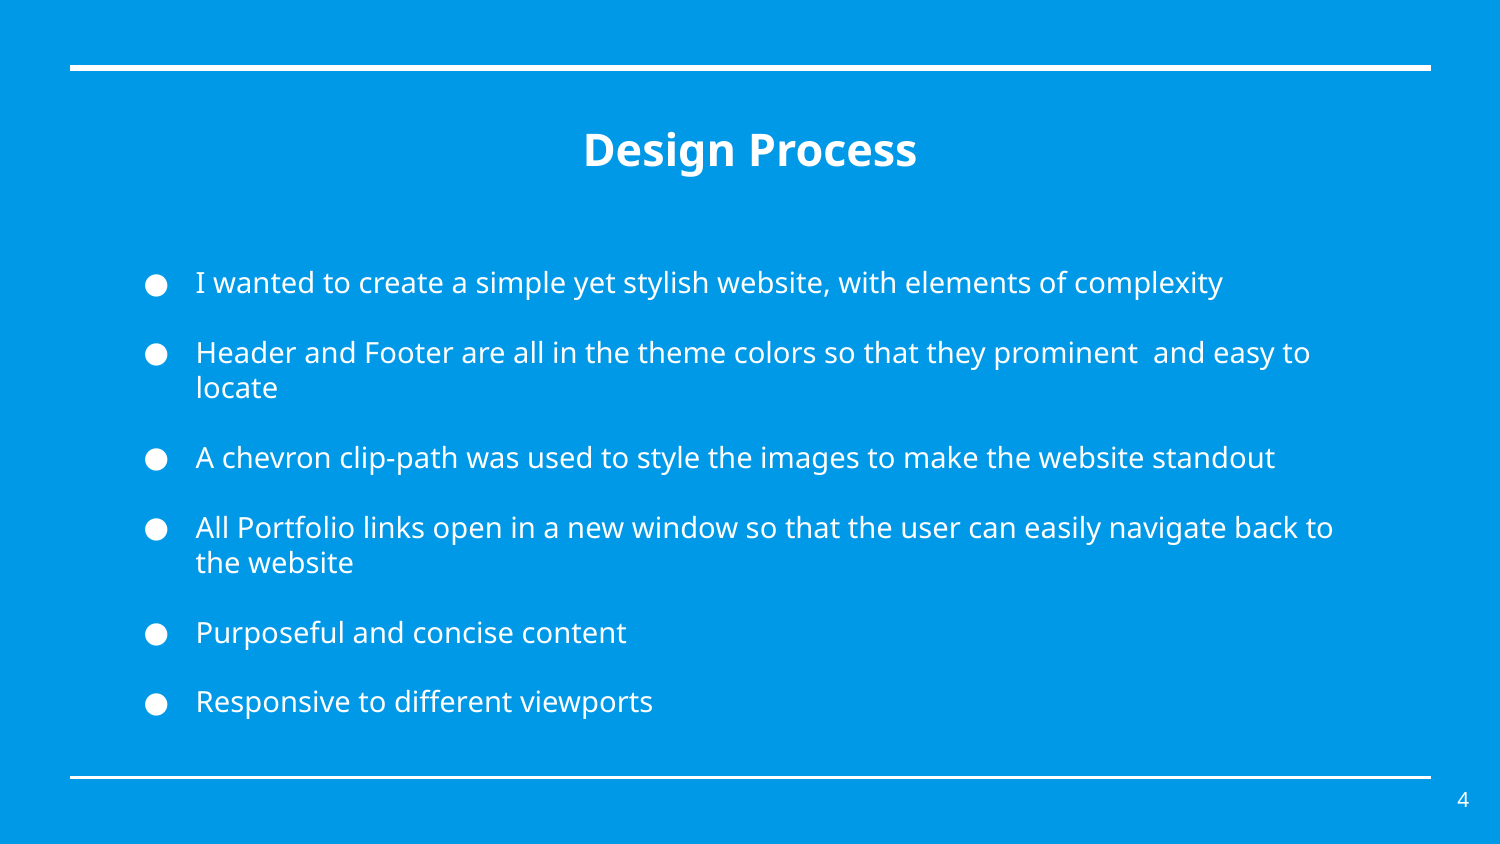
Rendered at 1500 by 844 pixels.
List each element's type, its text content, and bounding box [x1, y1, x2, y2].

title Design Process [454, 106, 1046, 191]
text_box I wanted to create a simple yet stylish website, with elements of complexity Header and Footer are all in the theme colors so that they prominent and easy to locate A chevron clip-path was used to style the images to make the website standout All Portfolio links open in a new window so that the user can easily navigate back to the website Purposeful and concise content Responsive to different viewports [105, 249, 1394, 734]
slide_number ‹#› [1394, 769, 1484, 834]
